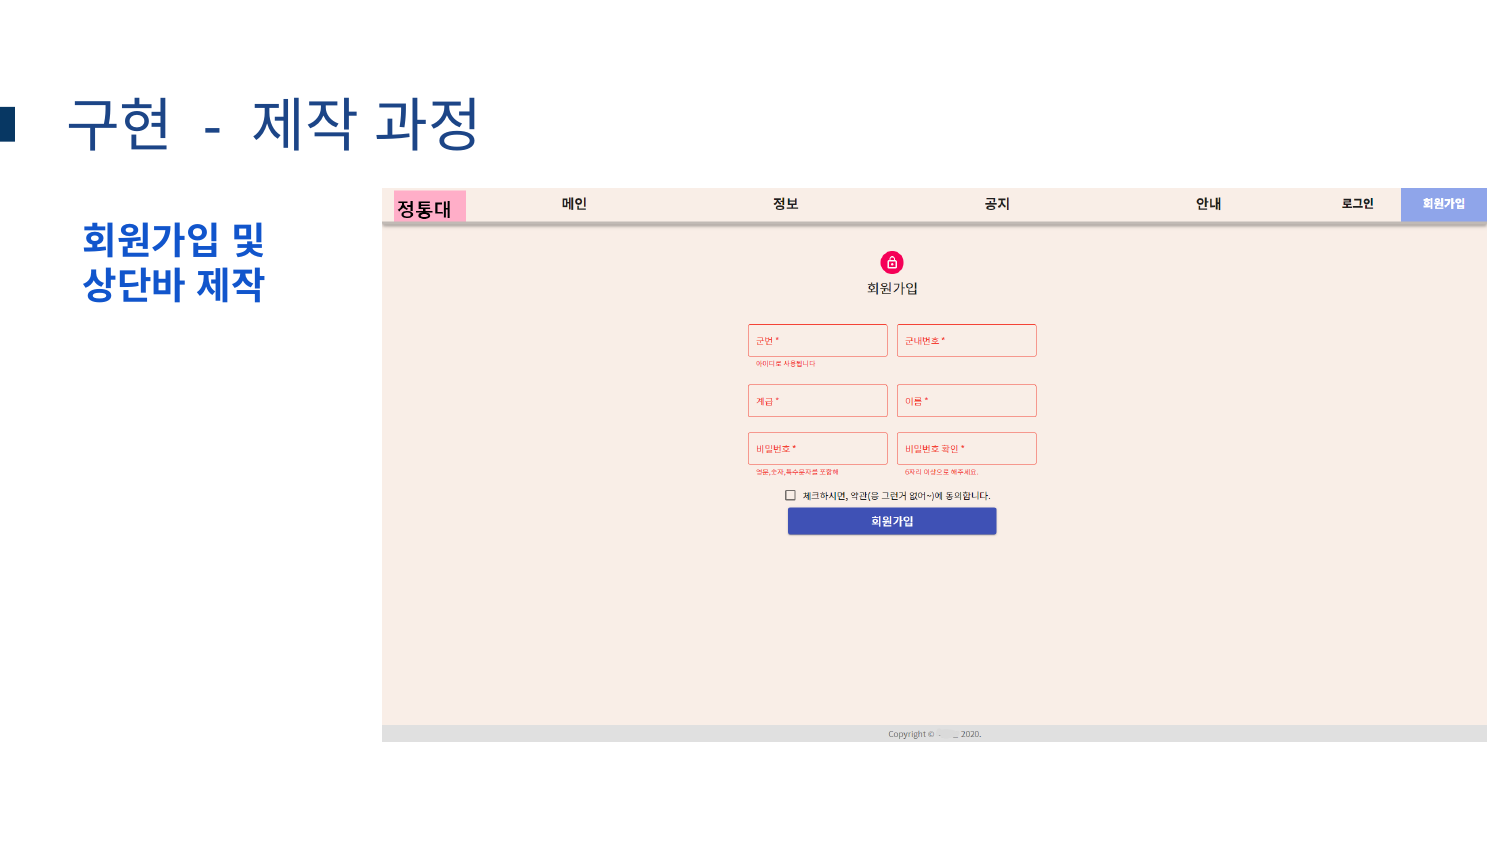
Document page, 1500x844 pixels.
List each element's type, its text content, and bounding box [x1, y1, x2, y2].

text_box 회원가입 및 상단바 제작 [67, 202, 353, 358]
picture [382, 188, 1487, 742]
title 구현 - 제작 과정 [51, 72, 1426, 167]
